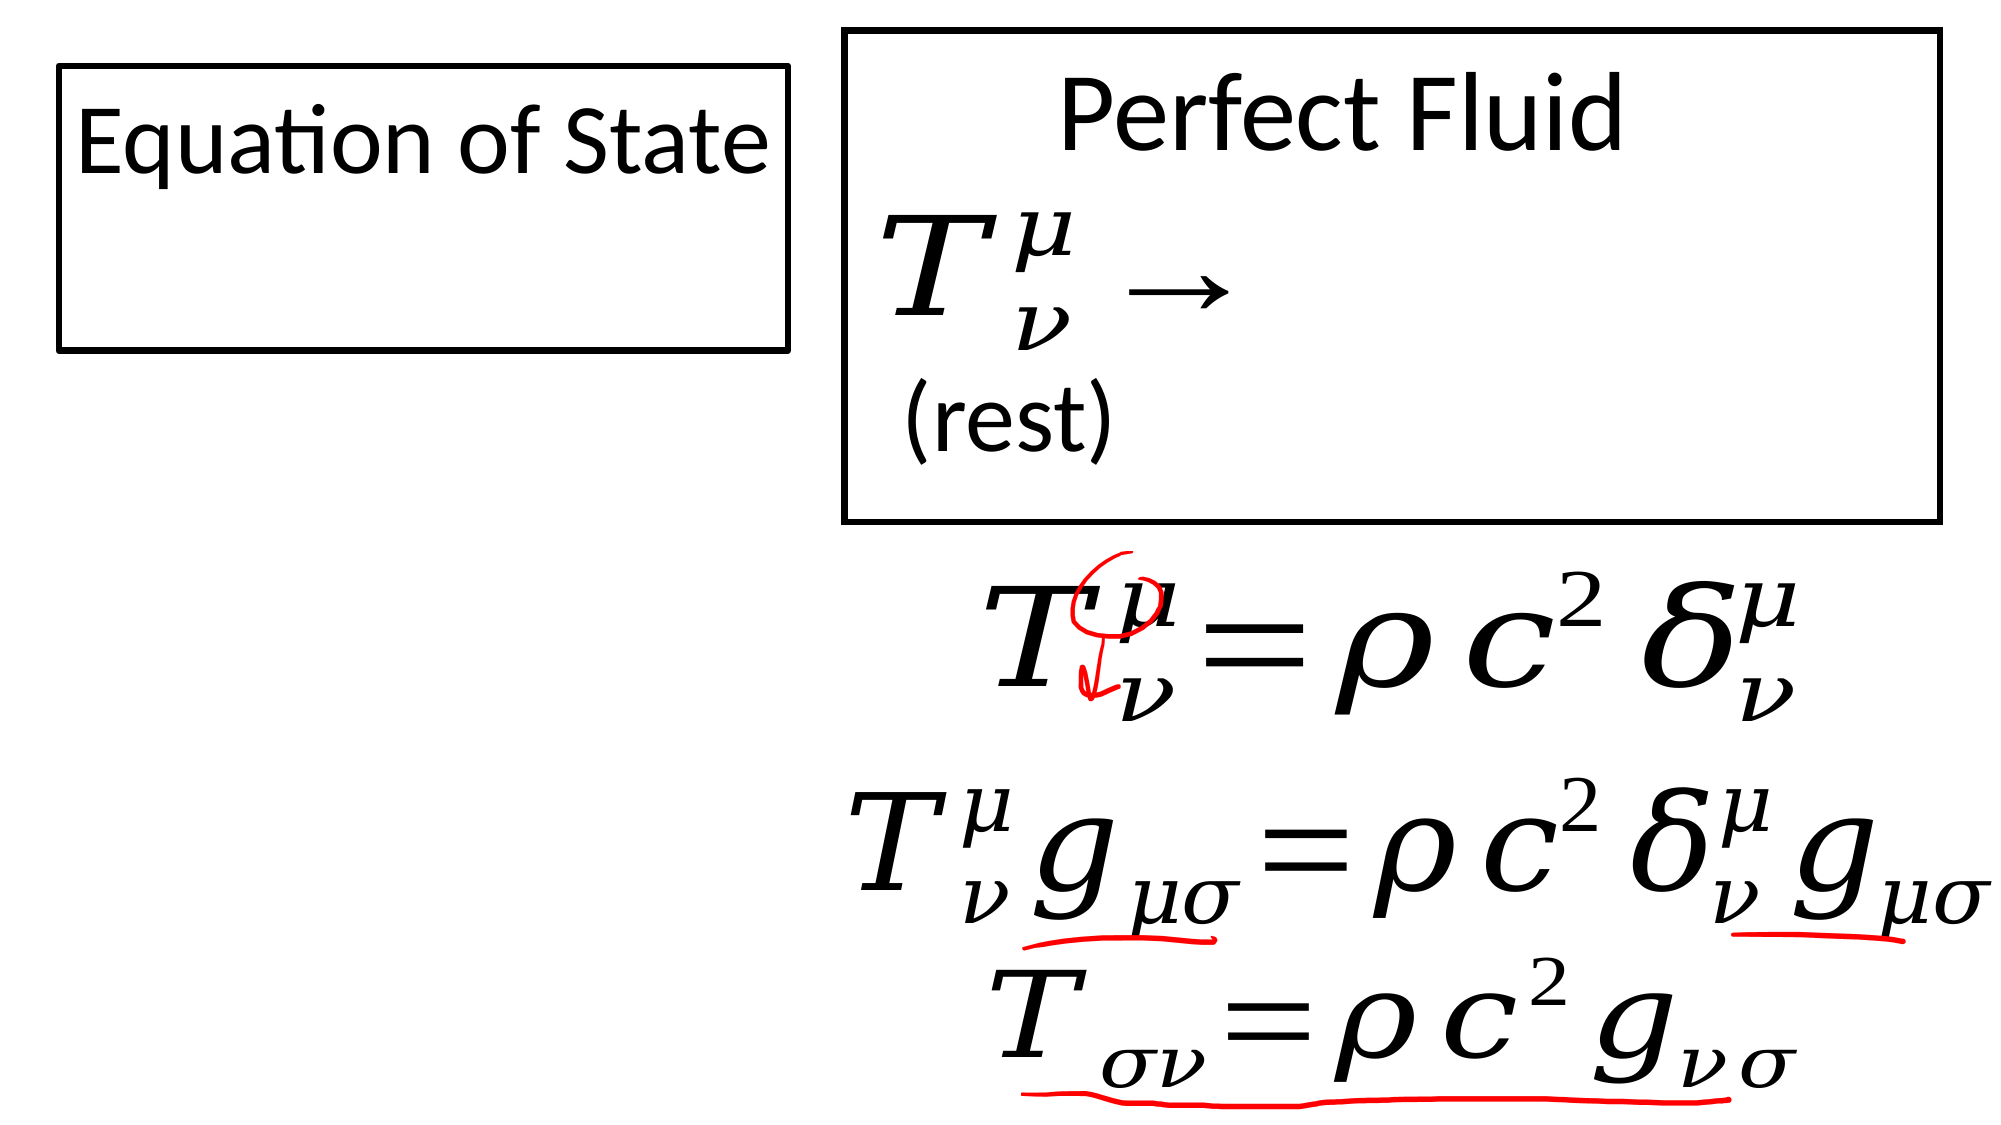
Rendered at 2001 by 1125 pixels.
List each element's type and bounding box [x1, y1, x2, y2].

text_box [844, 30, 1941, 522]
picture [1021, 551, 1914, 1118]
